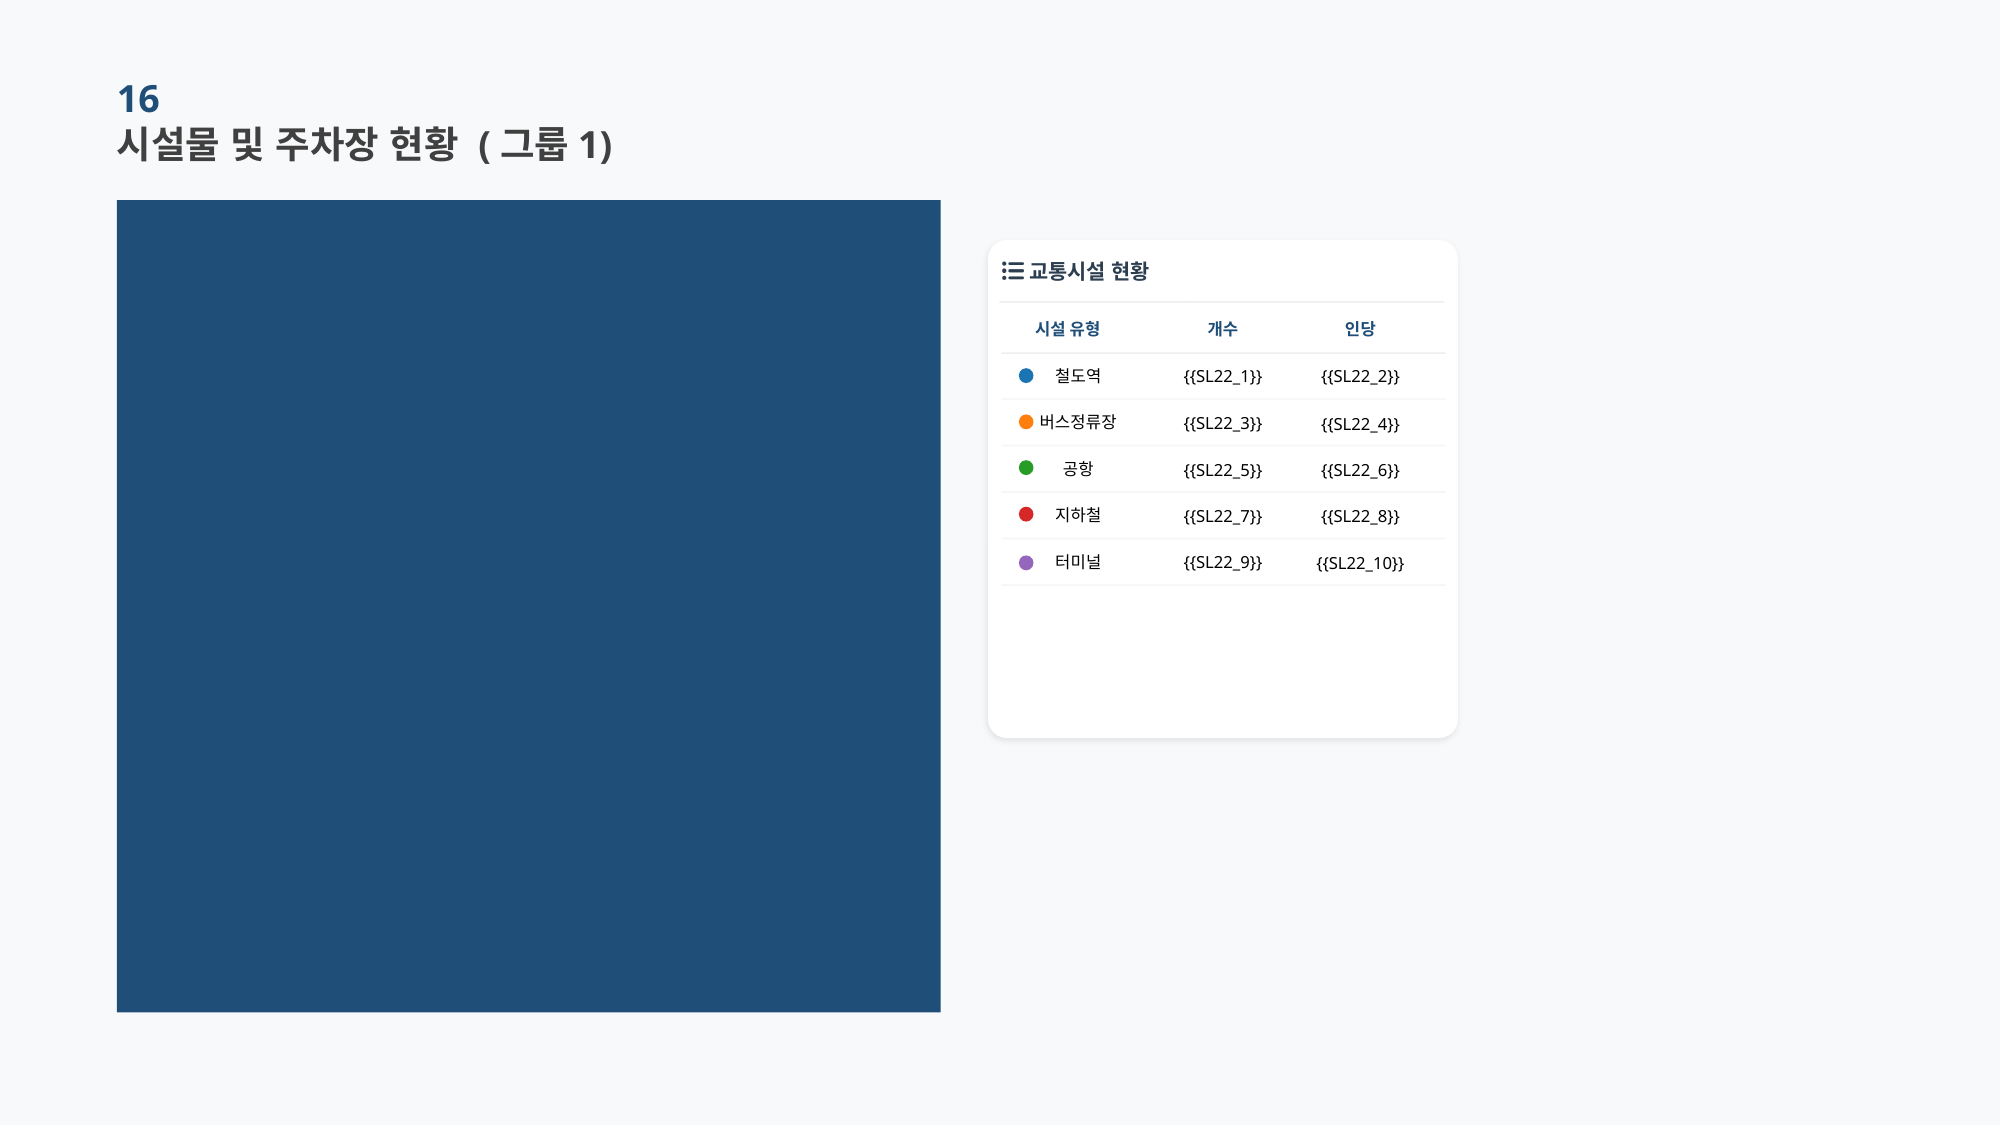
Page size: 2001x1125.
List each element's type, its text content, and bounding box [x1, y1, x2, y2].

text_box 시설 유형 [1013, 316, 1122, 342]
text_box [1018, 460, 1034, 476]
text_box {{SL22_5}} [1171, 456, 1275, 482]
text_box 버스정류장 [1039, 409, 1118, 435]
text_box [987, 239, 1459, 739]
text_box {{SL22_6}} [1308, 457, 1413, 483]
text_box {{SL22_4}} [1308, 411, 1413, 437]
text_box 지하철 [1039, 502, 1118, 528]
text_box {{SL22_2}} [1308, 363, 1413, 389]
text_box 철도역 [1039, 362, 1118, 388]
text_box [116, 200, 941, 1013]
text_box 공항 [1039, 456, 1118, 482]
text_box [1018, 414, 1034, 430]
text_box [1018, 506, 1034, 522]
text_box {{SL22_7}} [1171, 503, 1275, 529]
text_box 16 [116, 66, 796, 129]
text_box 개수 [1199, 316, 1246, 342]
text_box {{SL22_3}} [1171, 410, 1275, 436]
text_box [1018, 368, 1034, 384]
text_box {{SL22_8}} [1308, 503, 1413, 529]
text_box {{SL22_9}} [1171, 549, 1275, 575]
text_box 터미널 [1039, 549, 1118, 575]
text_box 인당 [1324, 316, 1397, 342]
text_box {{SL22_1}} [1171, 362, 1275, 388]
picture [1001, 259, 1024, 282]
text_box 시설물 및 주차장 현황 (그룹1) [116, 112, 941, 175]
text_box 교통시설 현황 [1030, 256, 1197, 288]
text_box {{SL22_10}} [1308, 550, 1413, 576]
text_box [1018, 555, 1034, 571]
